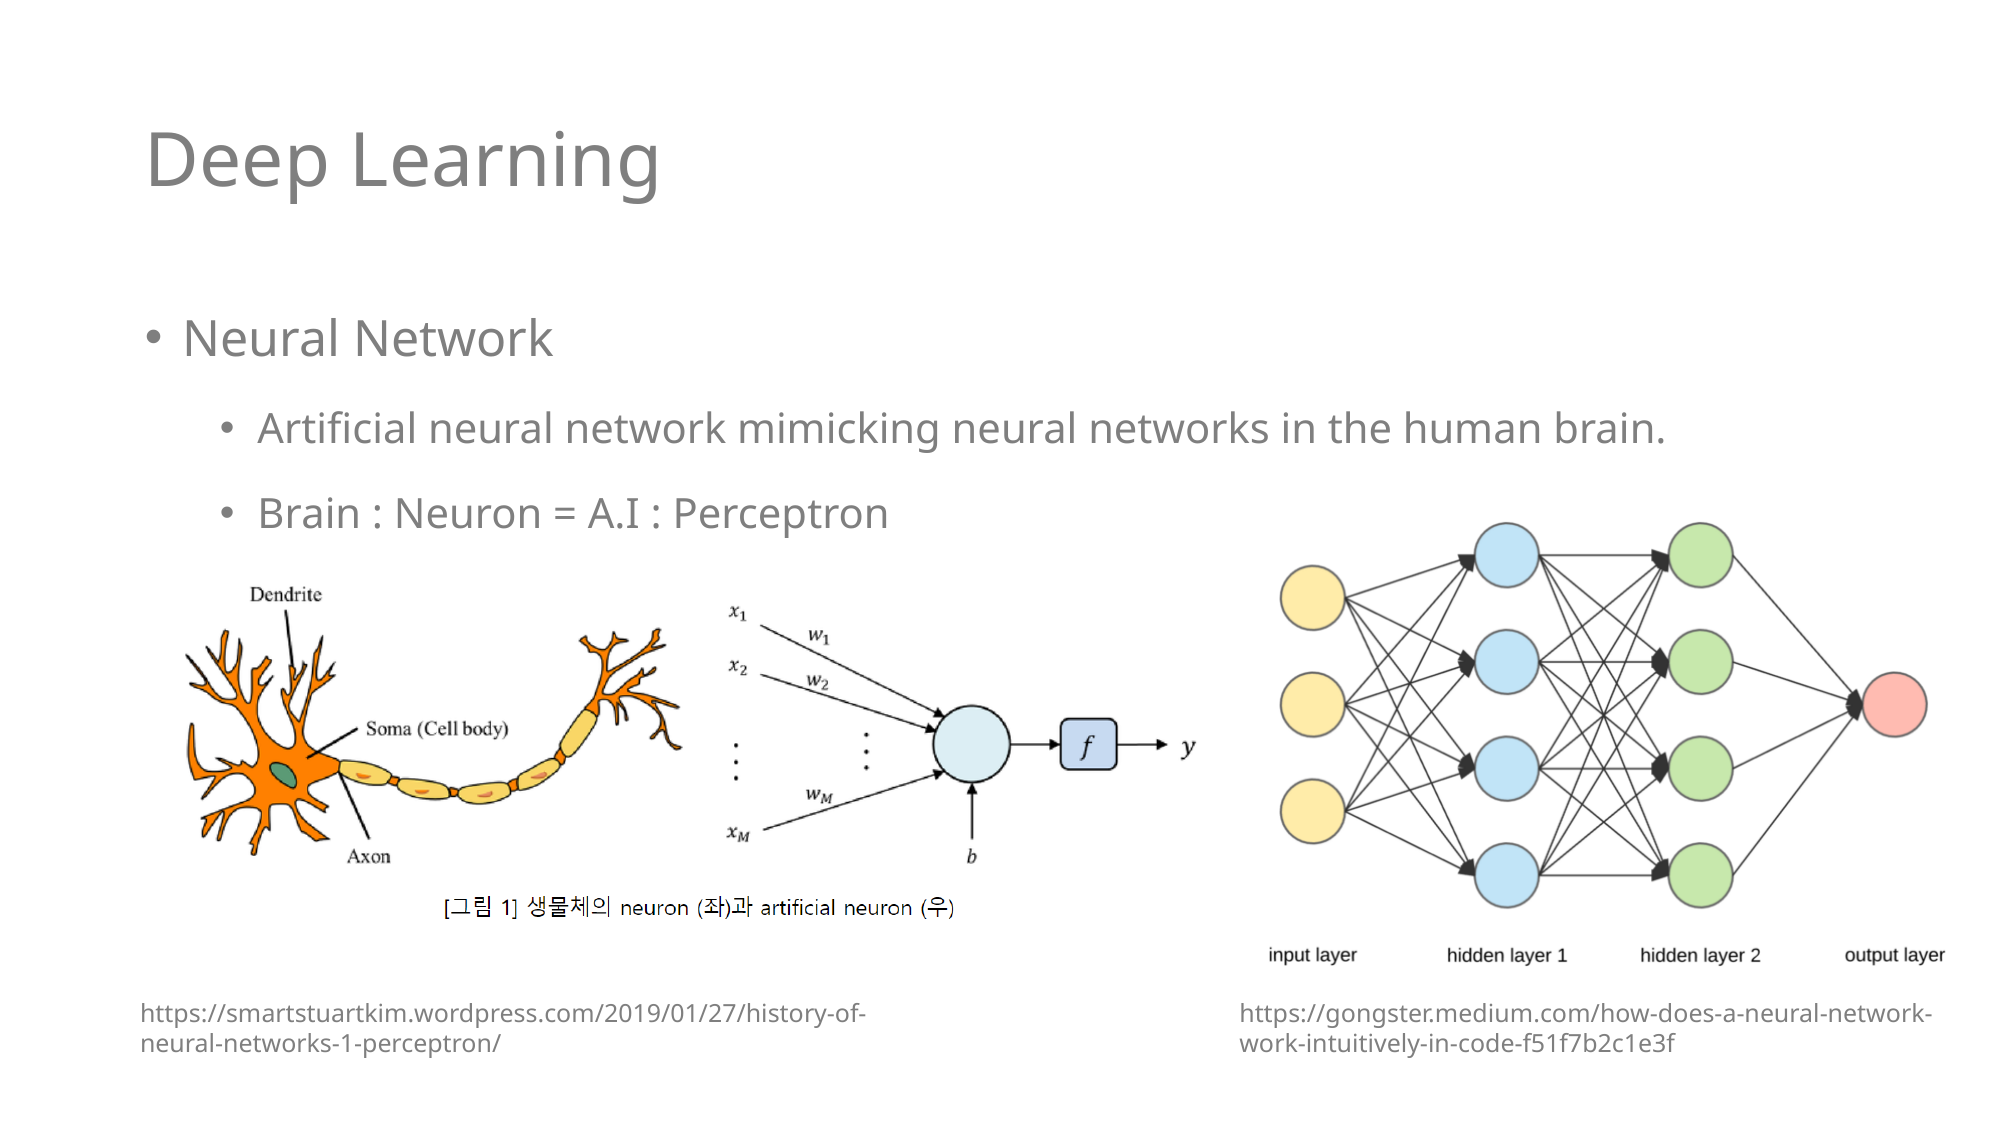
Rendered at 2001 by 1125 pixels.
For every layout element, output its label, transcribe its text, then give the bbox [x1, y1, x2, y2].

title Deep Learning [136, 77, 1863, 248]
text_box https://smartstuartkim.wordpress.com/2019/01/27/history-of-neural-networks-1-perceptron/ [132, 989, 935, 1065]
list Neural Network Artificial neural network mimicking neural networks in the human brain. Brain : Neuron = A.I : Perceptron [136, 268, 1863, 1044]
text_box https://gongster.medium.com/how-does-a-neural-network-work-intuitively-in-code-f51f7b2c1e3f [1231, 989, 1993, 1065]
picture [1254, 515, 1959, 975]
picture [124, 547, 1243, 943]
